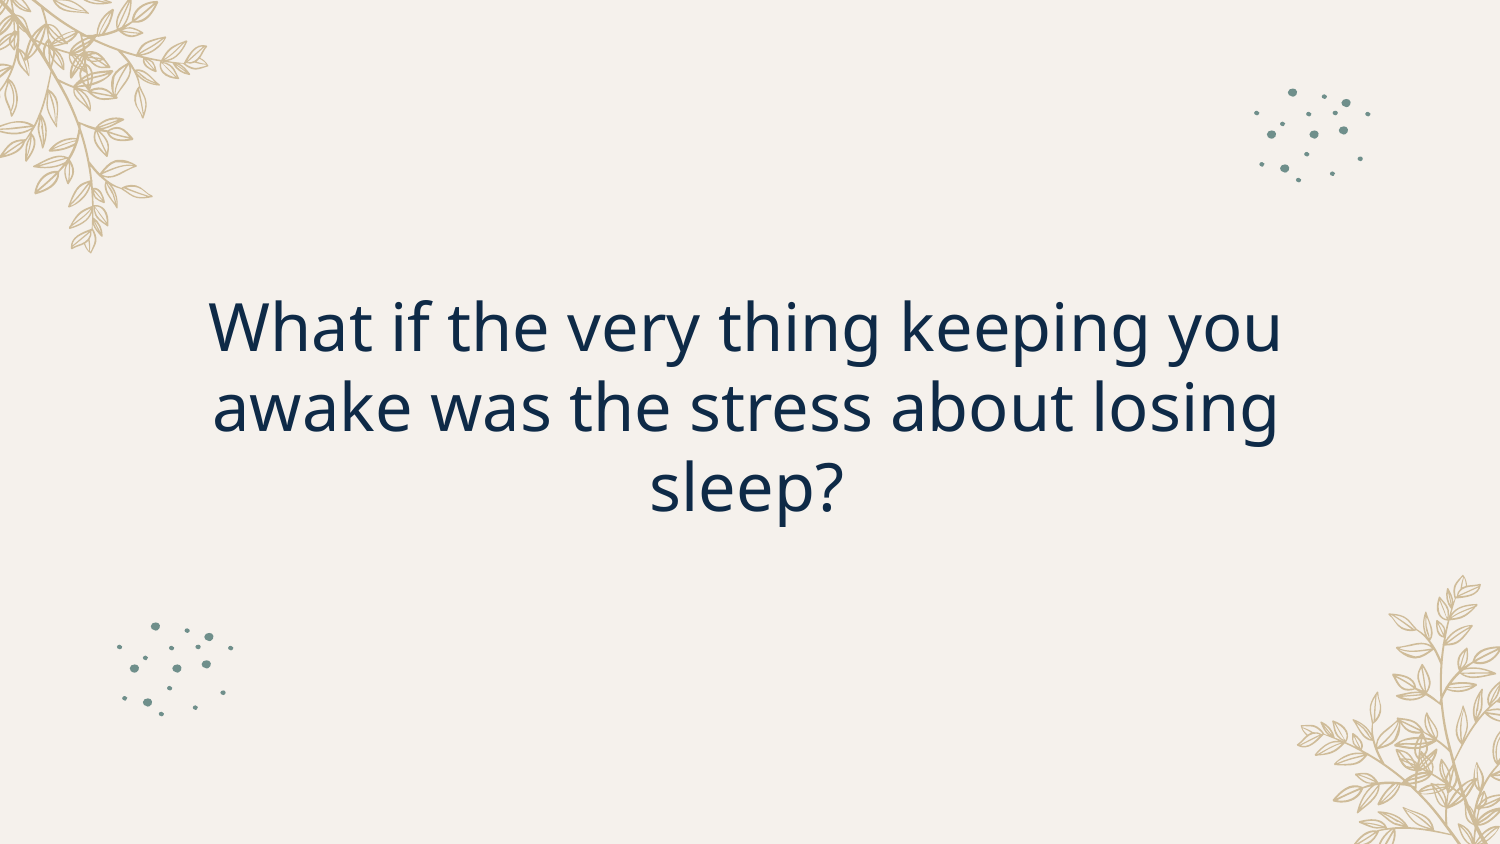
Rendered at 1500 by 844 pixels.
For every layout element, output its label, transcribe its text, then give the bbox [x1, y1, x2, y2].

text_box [116, 622, 234, 717]
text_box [1253, 88, 1371, 183]
title What if the very thing keeping you awake was the stress about losing sleep?​ [179, 68, 1315, 740]
